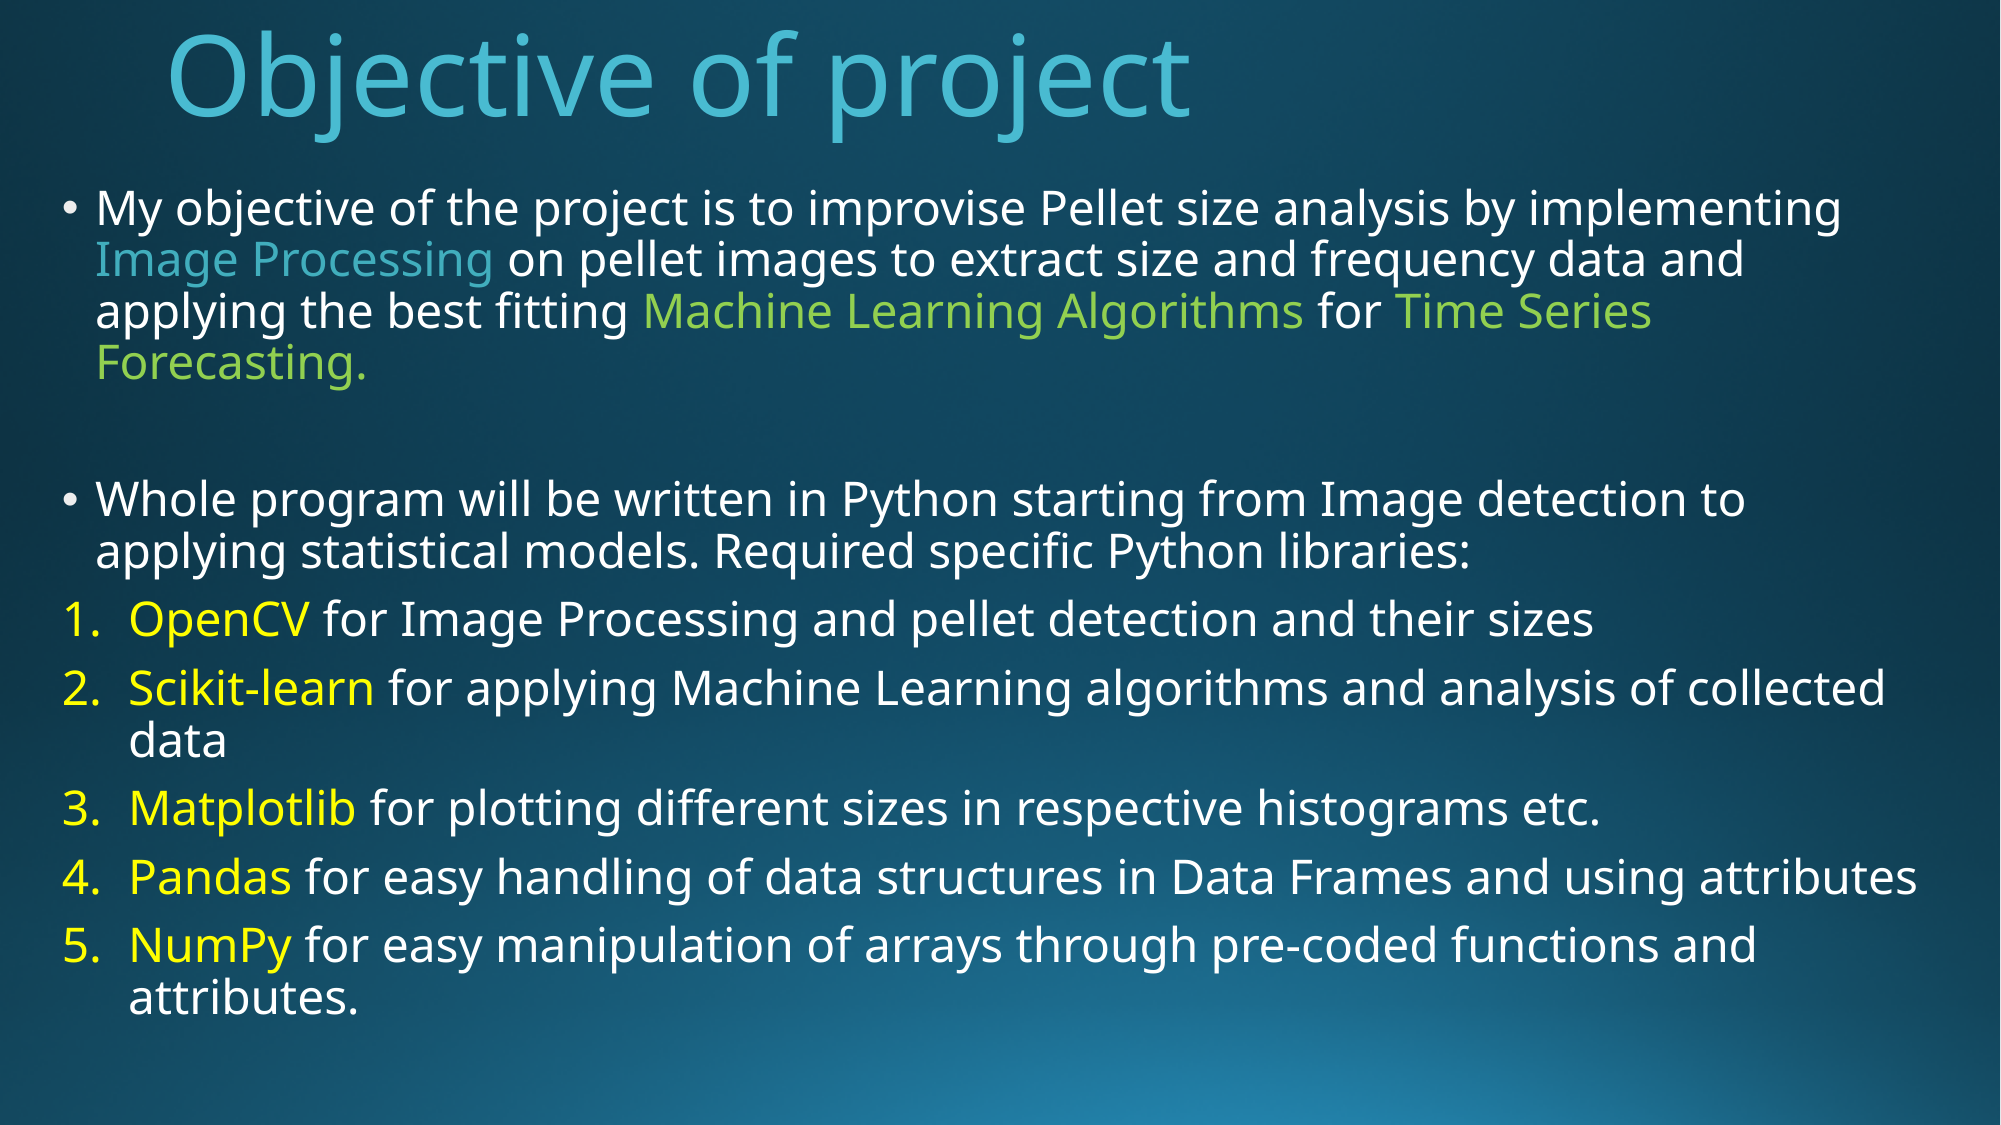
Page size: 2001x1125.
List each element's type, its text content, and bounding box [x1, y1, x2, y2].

picture [0, 0, 2001, 1125]
list My objective of the project is to improvise Pellet size analysis by implementing Image Processing on pellet images to extract size and frequency data and applying the best fitting Machine Learning Algorithms for Time Series Forecasting. Whole program will be written in Python starting from Image detection to applying statistical models. Required specific Python libraries: OpenCV for Image Processing and pellet detection and their sizes Scikit-learn for applying Machine Learning algorithms and analysis of collected data Matplotlib for plotting different sizes in respective histograms etc. Pandas for easy handling of data structures in Data Frames and using attributes NumPy for easy manipulation of arrays through pre-coded functions and attributes. [46, 176, 1954, 1063]
title Objective of project [149, 0, 1849, 160]
